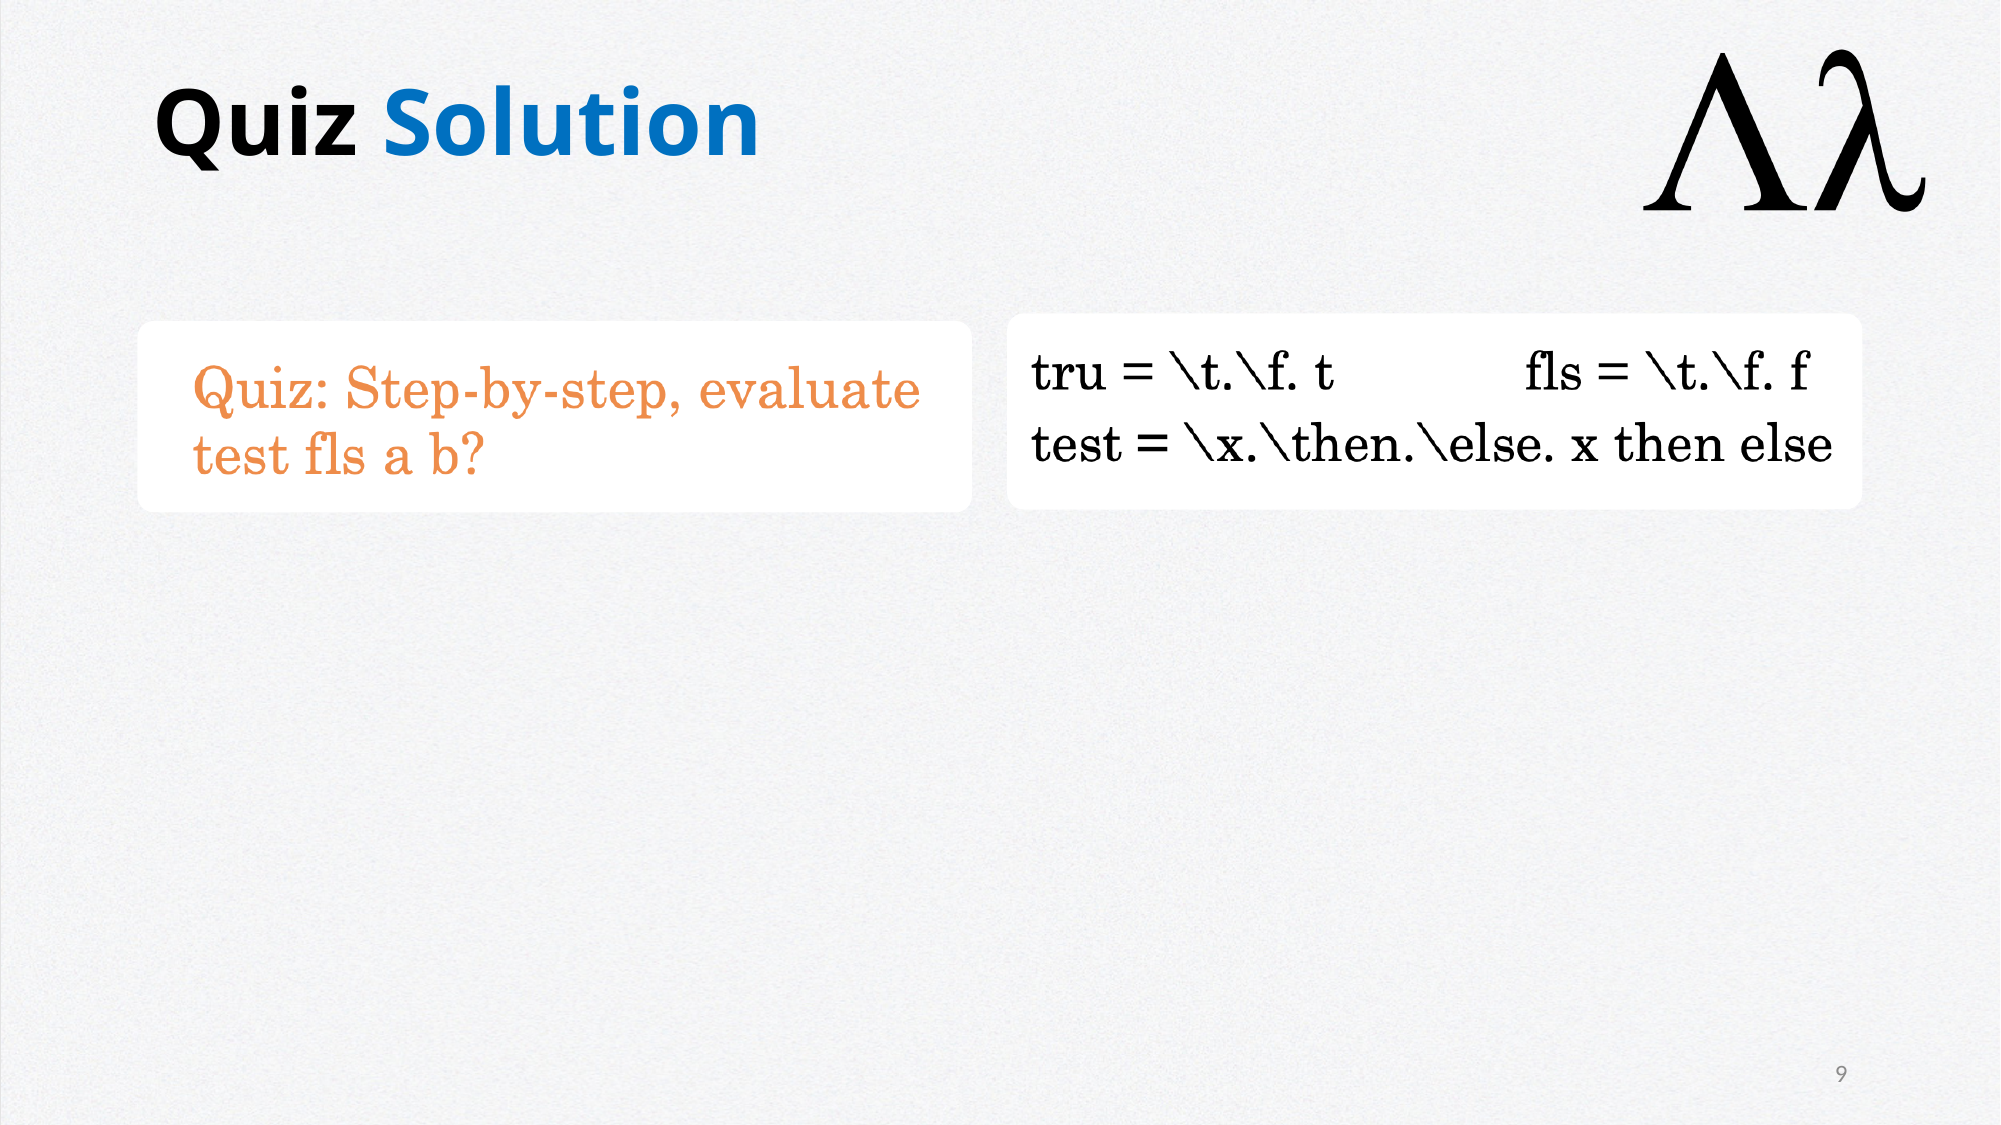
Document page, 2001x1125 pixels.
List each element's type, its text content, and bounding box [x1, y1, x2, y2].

slide_number 8 [1412, 1042, 1863, 1103]
title Quiz Solution [137, 17, 1863, 235]
picture [0, 0, 2001, 1125]
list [137, 320, 972, 513]
